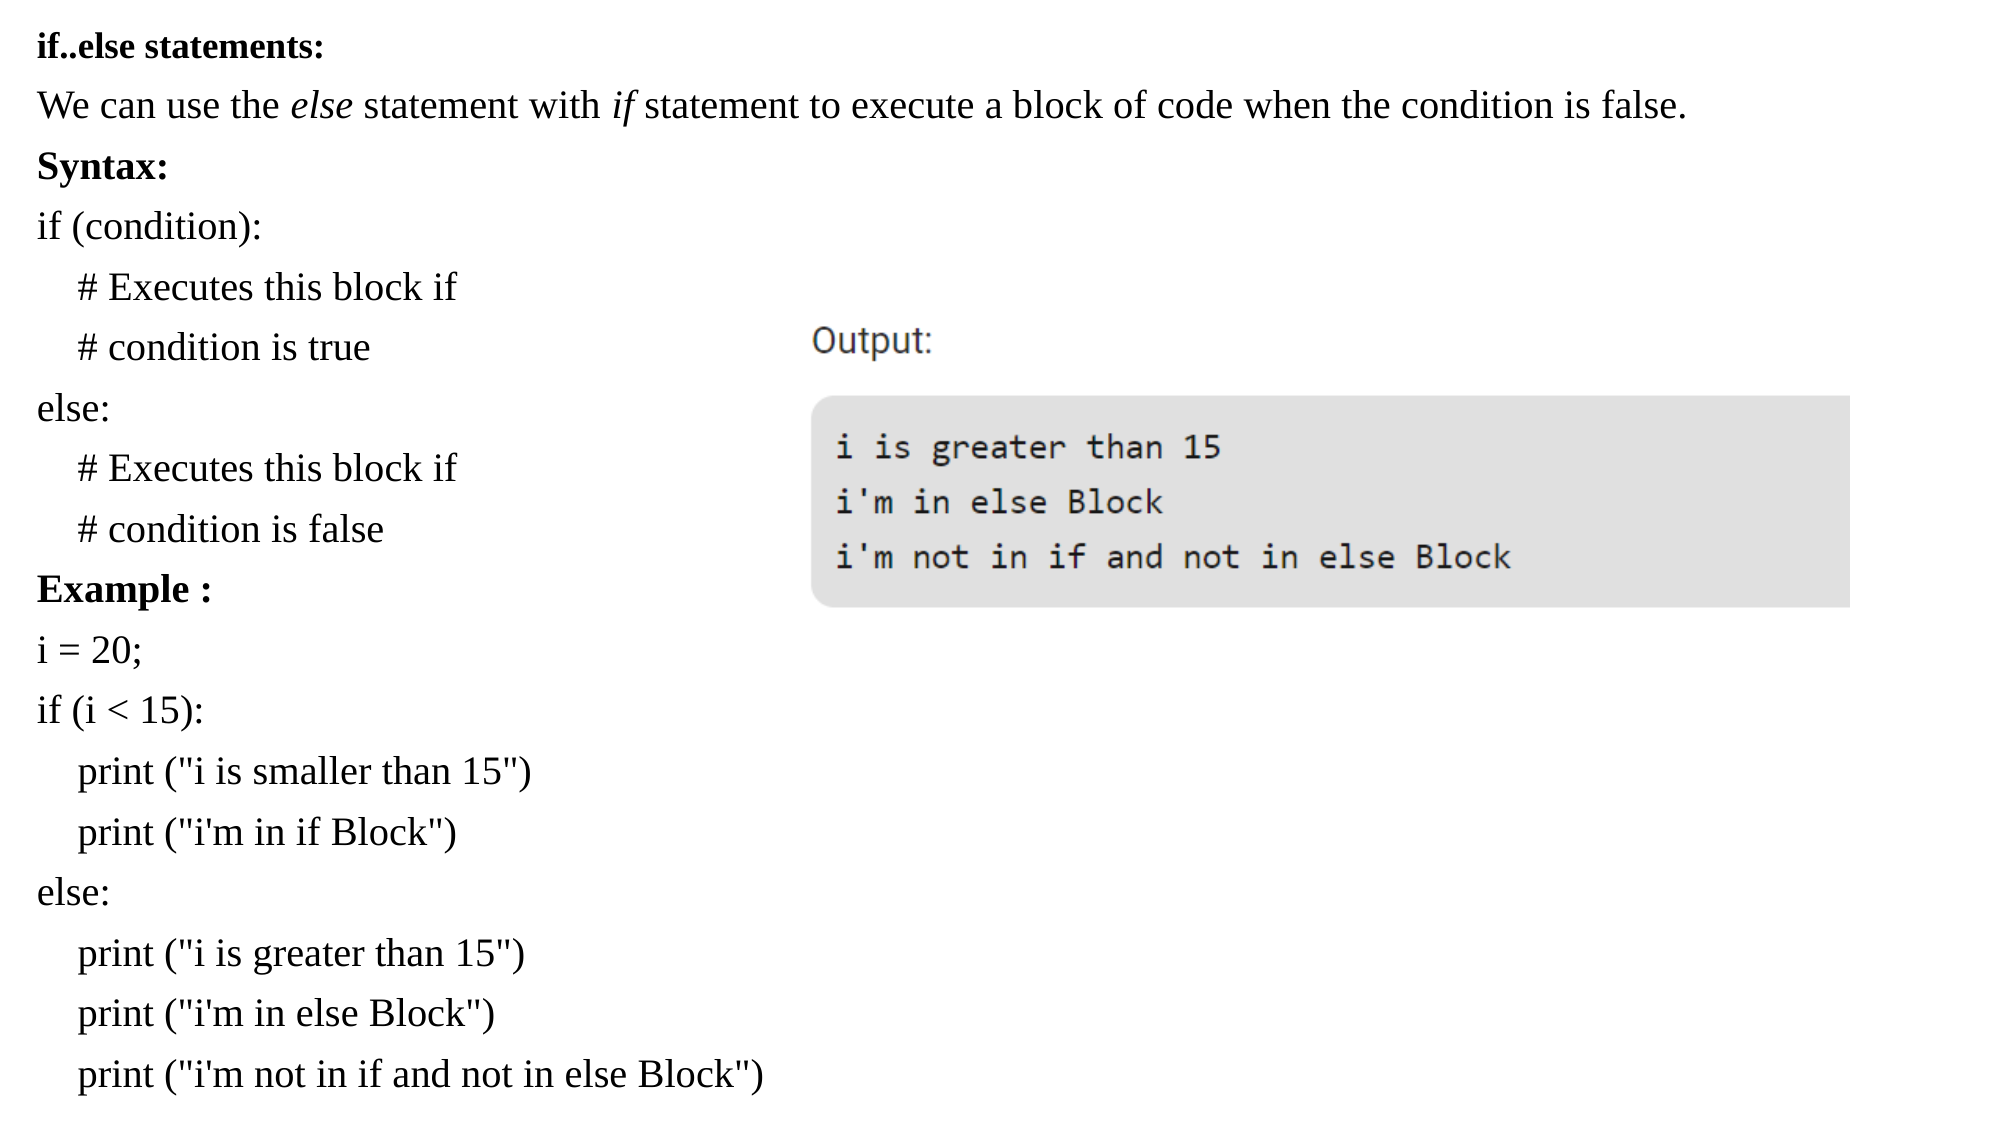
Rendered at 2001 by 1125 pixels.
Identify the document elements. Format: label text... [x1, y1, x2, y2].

list if..else statements: We can use the else statement with if statement to execute a block of code when the condition is false. Syntax: if (condition): # Executes this block if # condition is true else: # Executes this block if # condition is false Example : i = 20; if (i < 15): print ("i is smaller than 15") print ("i'm in if Block") else: print ("i is greater than 15") print ("i'm in else Block") print ("i'm not in if and not in else Block") [21, 19, 1864, 1109]
picture [777, 319, 1850, 614]
